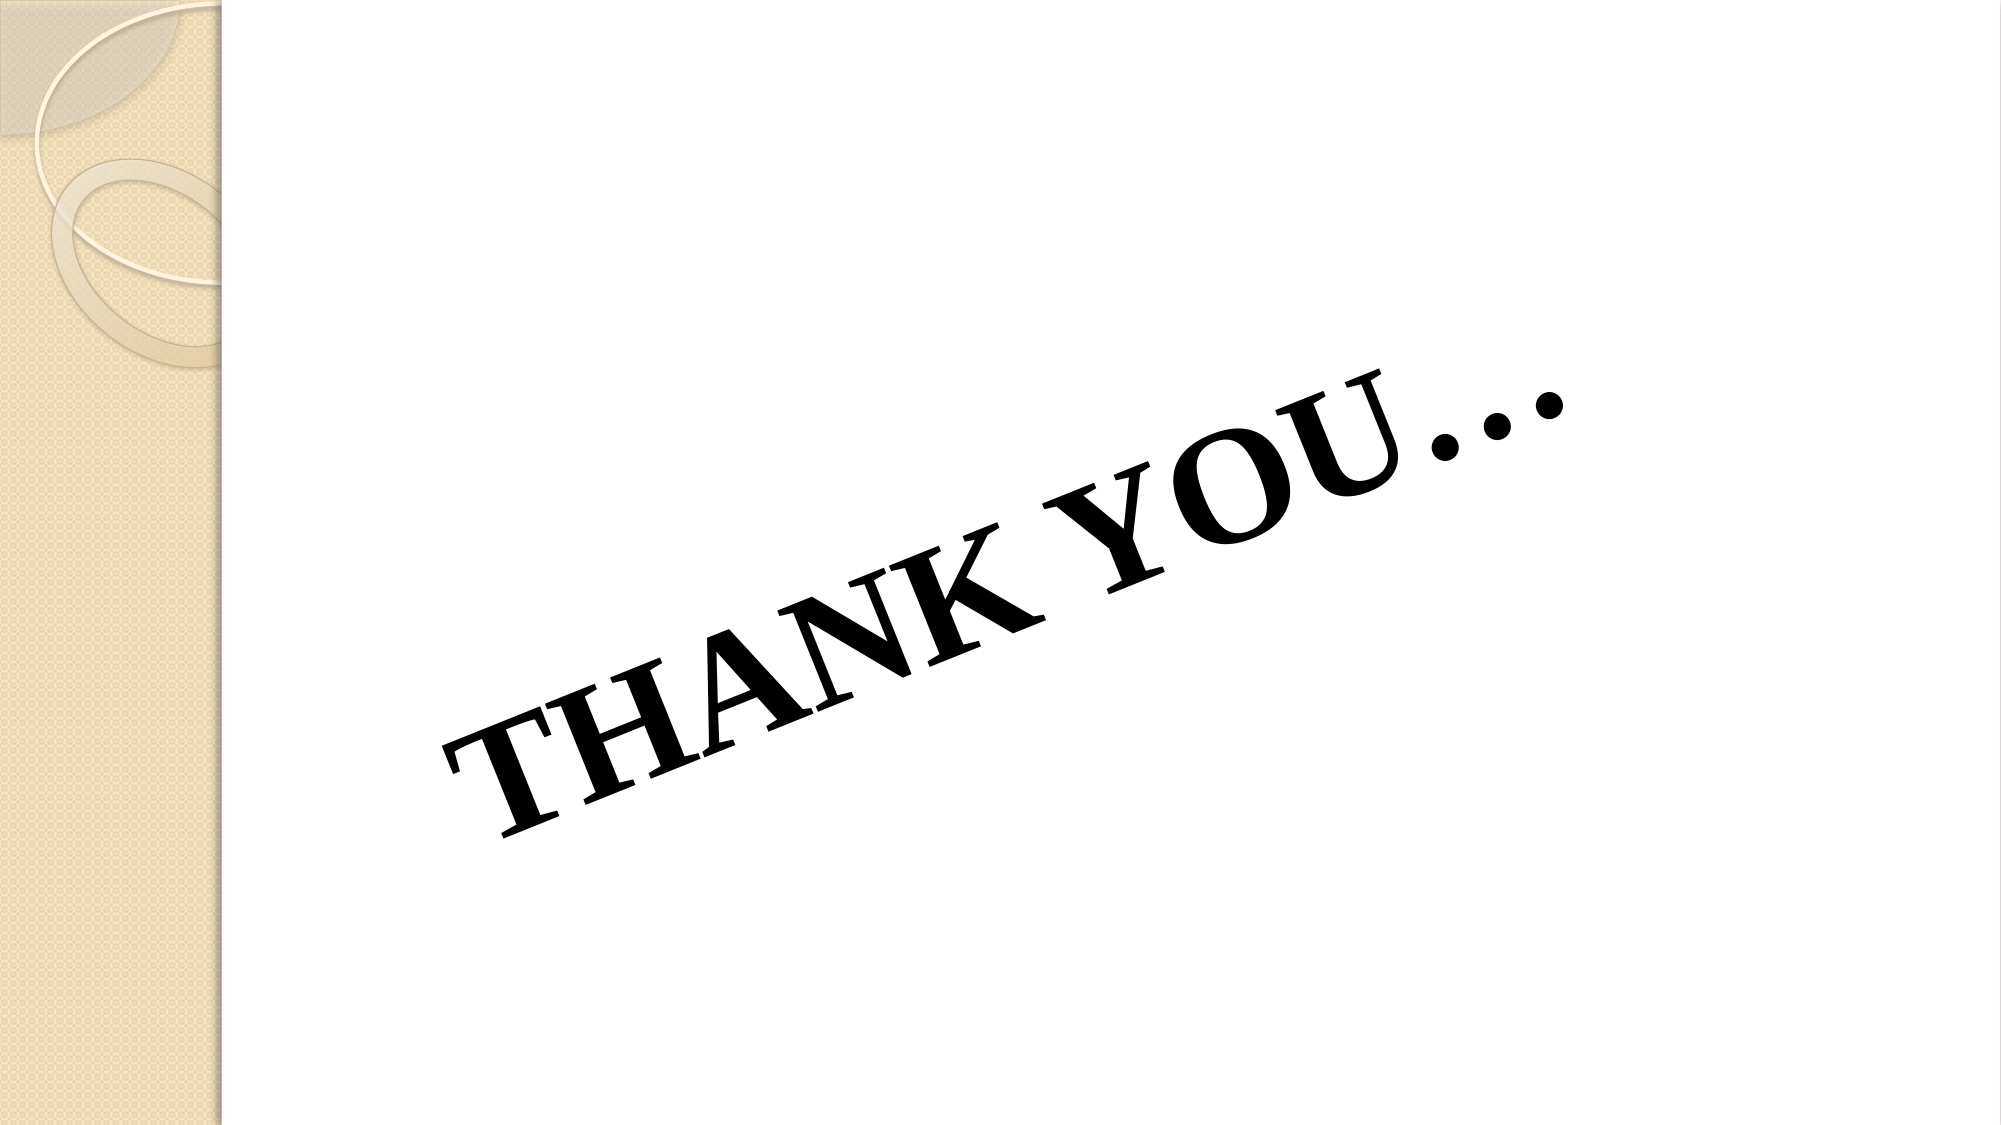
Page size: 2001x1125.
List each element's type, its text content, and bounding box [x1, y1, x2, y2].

list THANK YOU… [55, 0, 1977, 1125]
